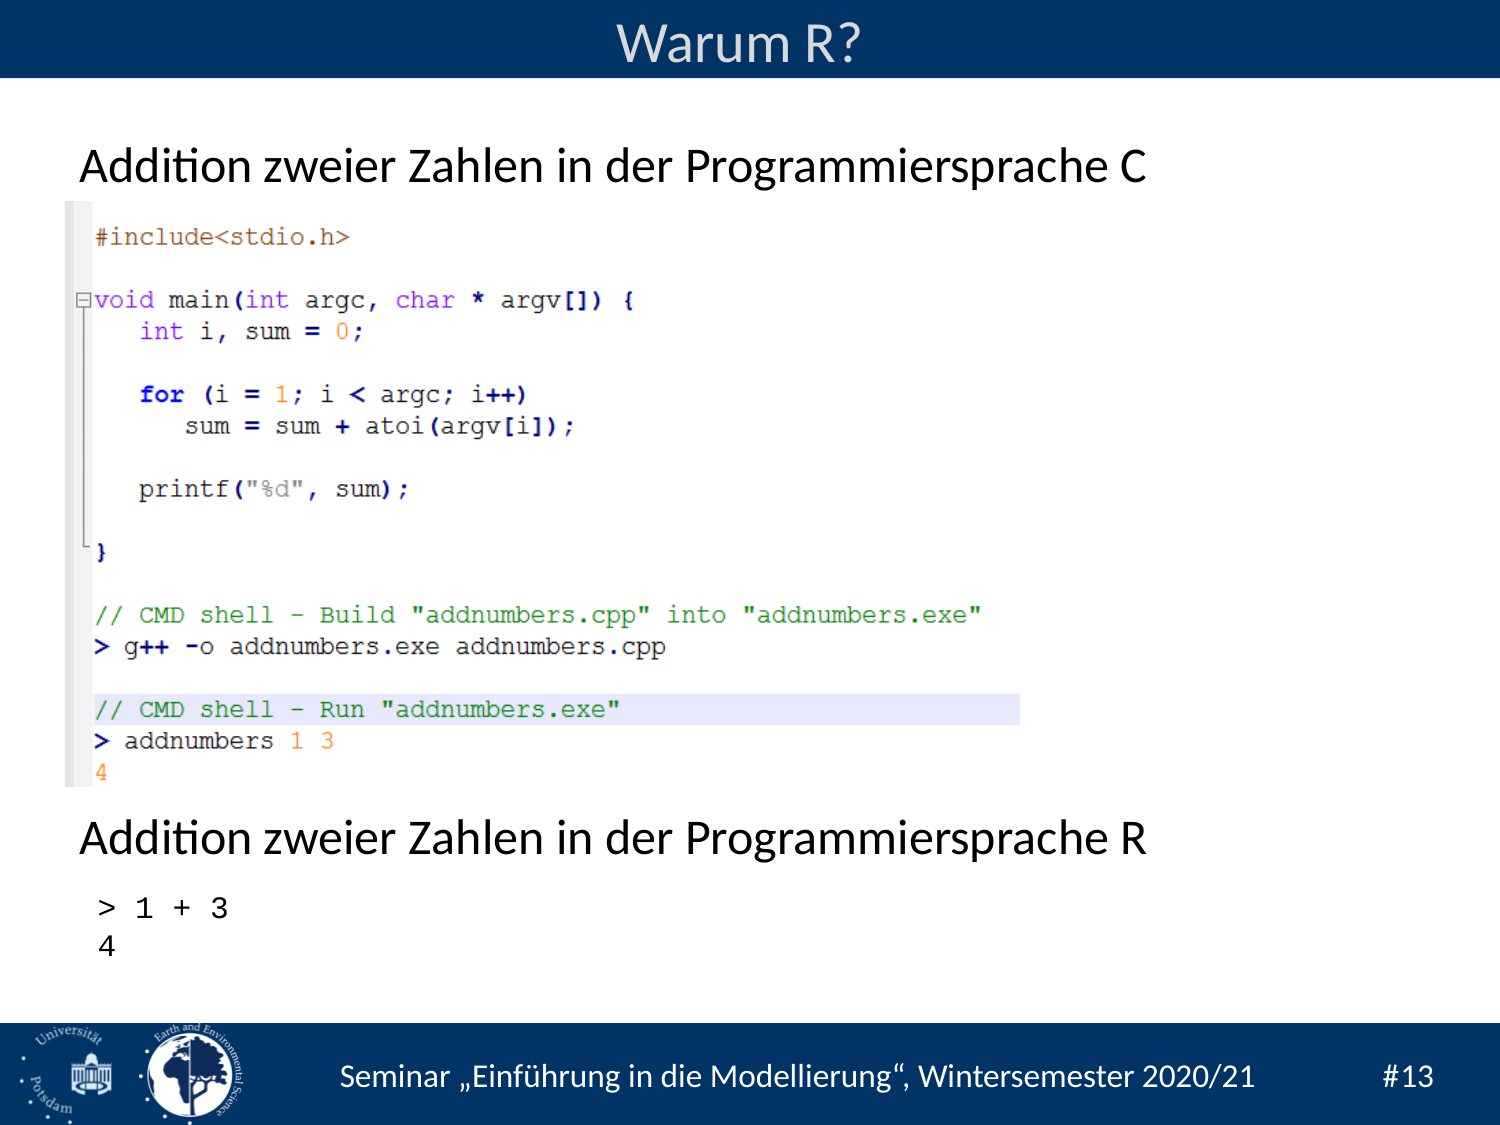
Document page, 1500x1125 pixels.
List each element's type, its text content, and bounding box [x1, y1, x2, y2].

picture [139, 1023, 243, 1125]
text_box Warum R? [0, 0, 1495, 75]
text_box Addition zweier Zahlen in der Programmiersprache R [64, 797, 1471, 872]
picture [64, 201, 1021, 788]
text_box Addition zweier Zahlen in der Programmiersprache C [64, 125, 1471, 201]
text_box > 1 + 3 4 [83, 879, 266, 970]
